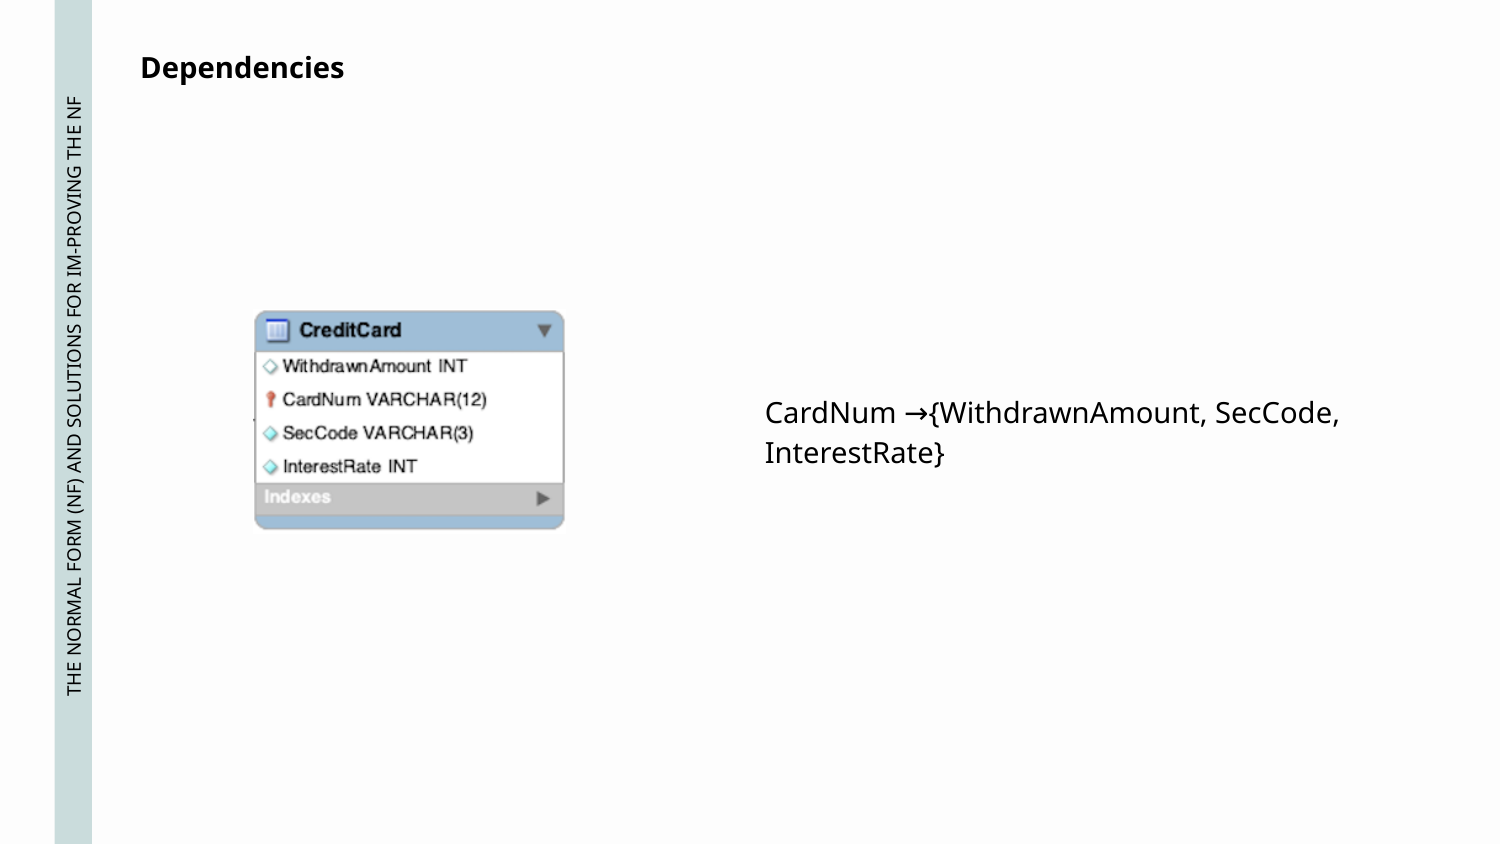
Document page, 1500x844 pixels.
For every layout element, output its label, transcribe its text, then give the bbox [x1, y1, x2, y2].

text_box THE NORMAL FORM (NF) AND SOLUTIONS FOR IM-PROVING THE NF [56, 81, 91, 788]
picture [253, 309, 567, 534]
text_box Dependencies [125, 29, 566, 107]
text_box CardNum →{WithdrawnAmount, SecCode, InterestRate} [750, 373, 1413, 470]
